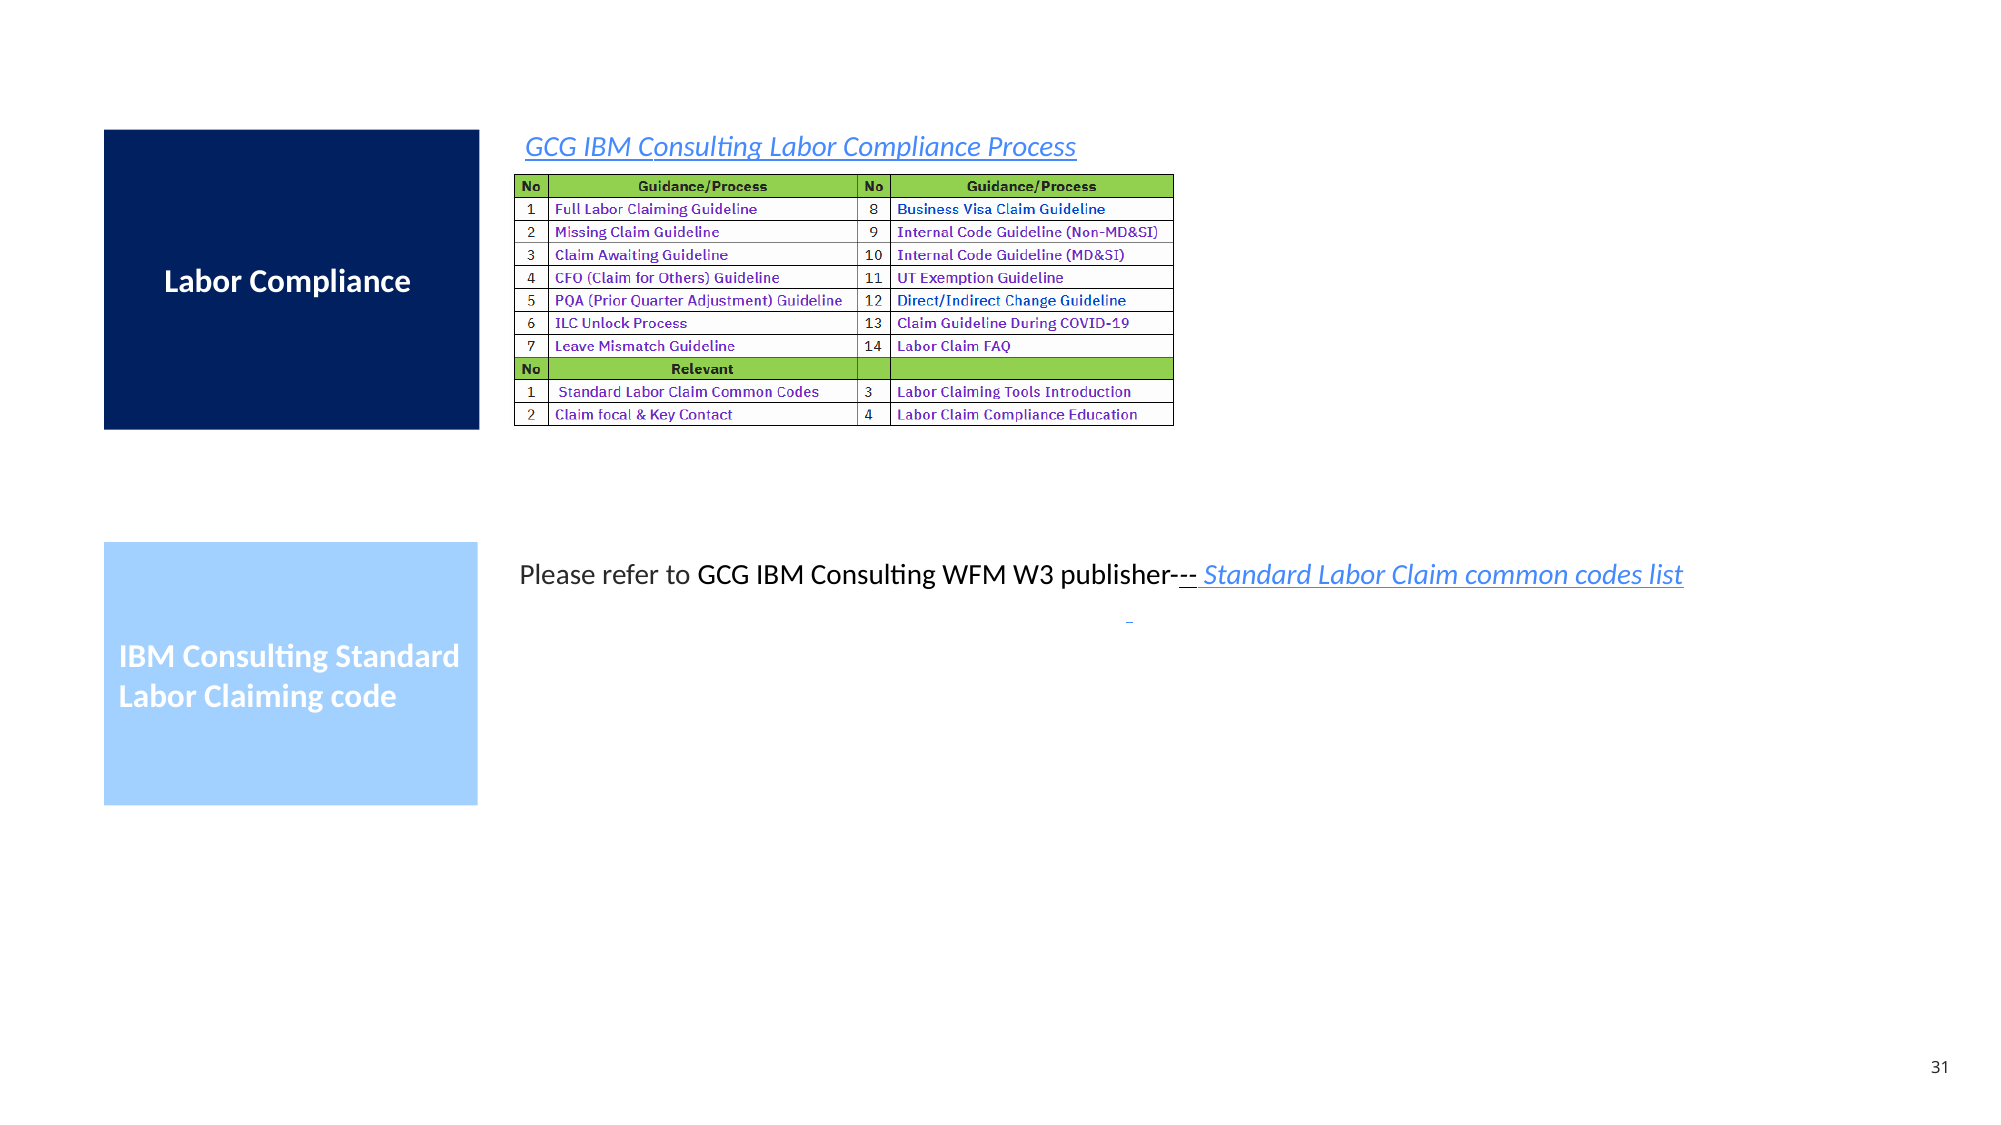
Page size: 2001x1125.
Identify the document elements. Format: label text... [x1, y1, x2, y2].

slide_number 31 [1550, 1050, 1950, 1087]
picture [510, 170, 1177, 430]
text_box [103, 120, 1279, 430]
text_box Please refer to GCG IBM Consulting WFM W3 publisher--- Standard Labor Claim common codes list Labor Claim Account ID/WBS ID vs Activity Codes [504, 548, 1870, 633]
text_box IBM Consulting Standard Labor Claiming code [102, 540, 480, 807]
